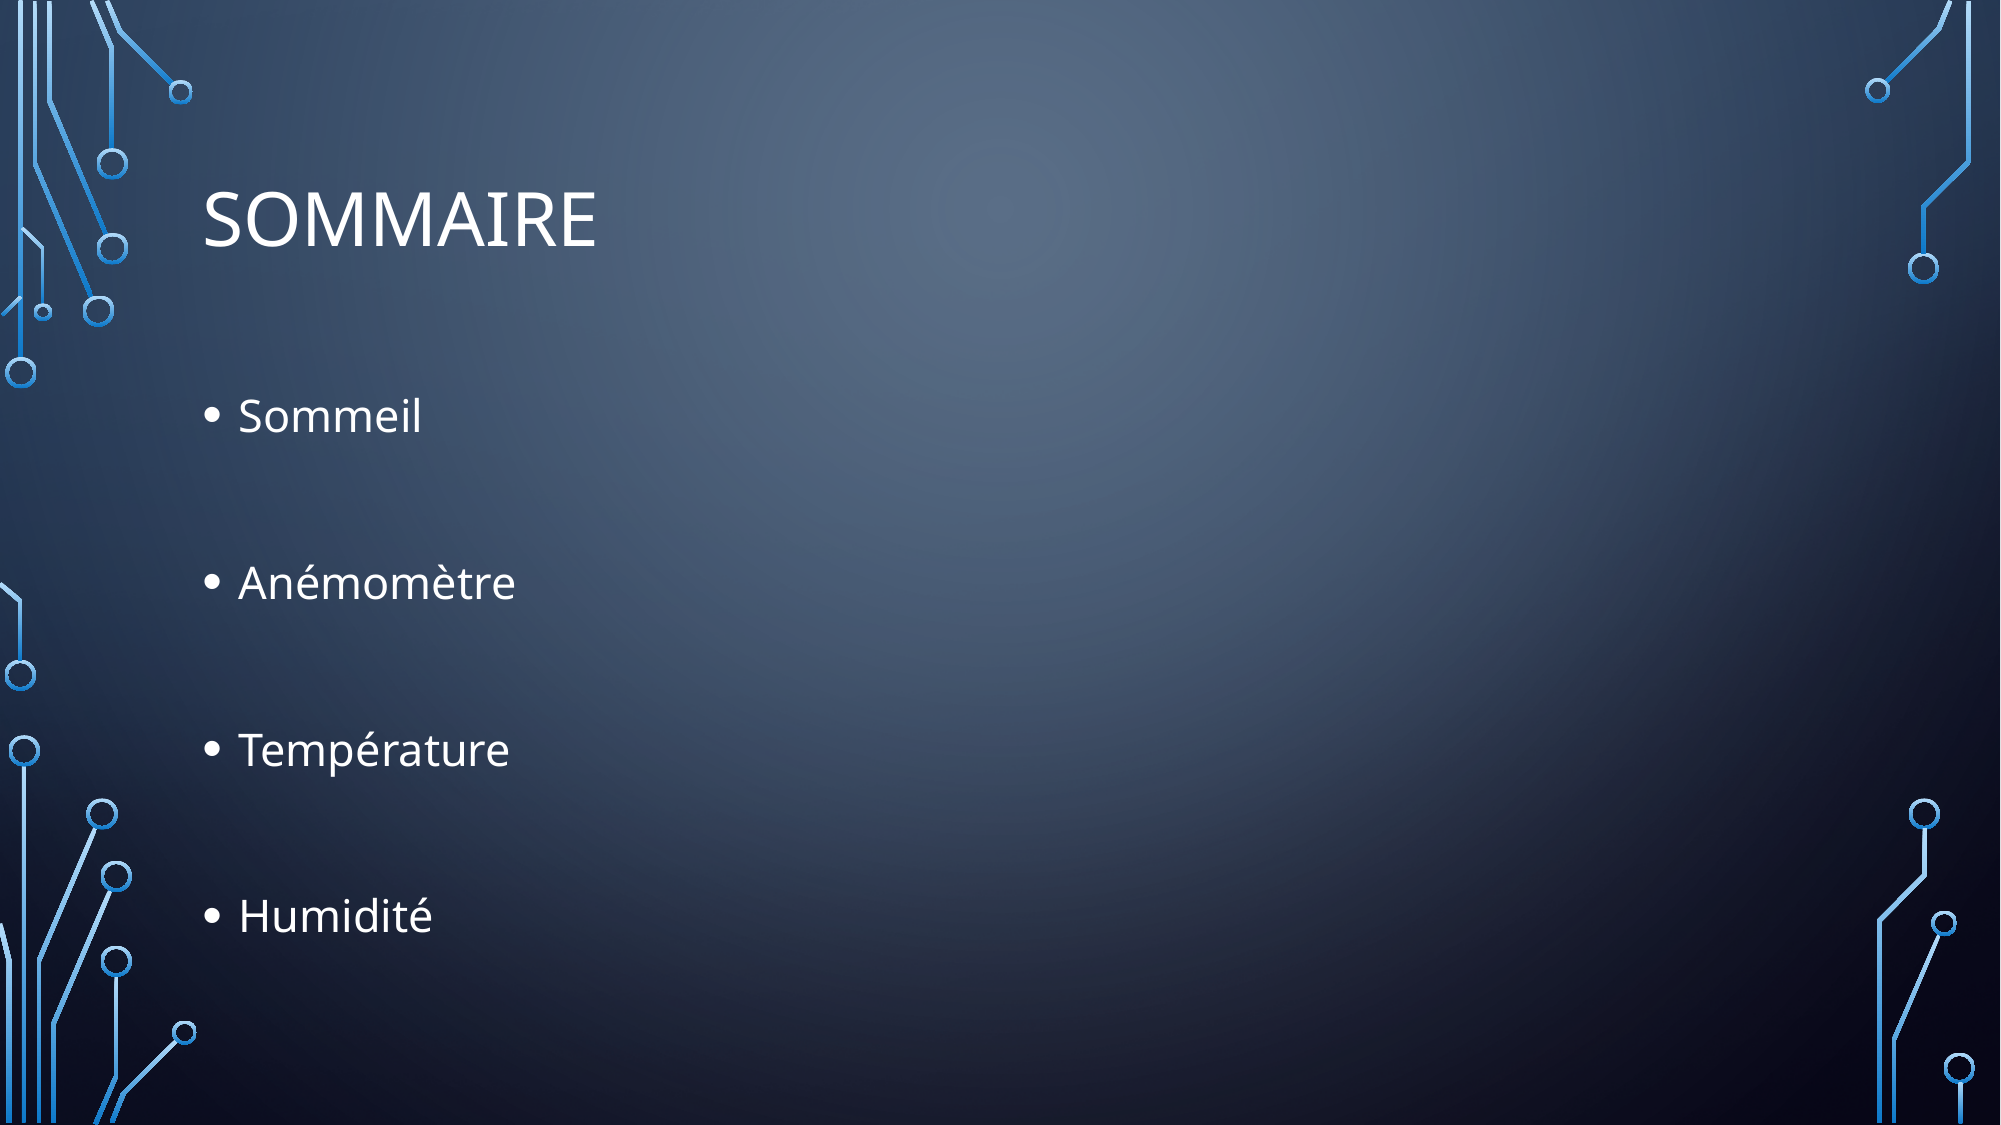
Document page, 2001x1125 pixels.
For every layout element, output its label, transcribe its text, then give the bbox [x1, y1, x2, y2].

list Sommeil Anémomètre Température Humidité [187, 369, 1813, 950]
title Sommaire [187, 101, 1813, 344]
